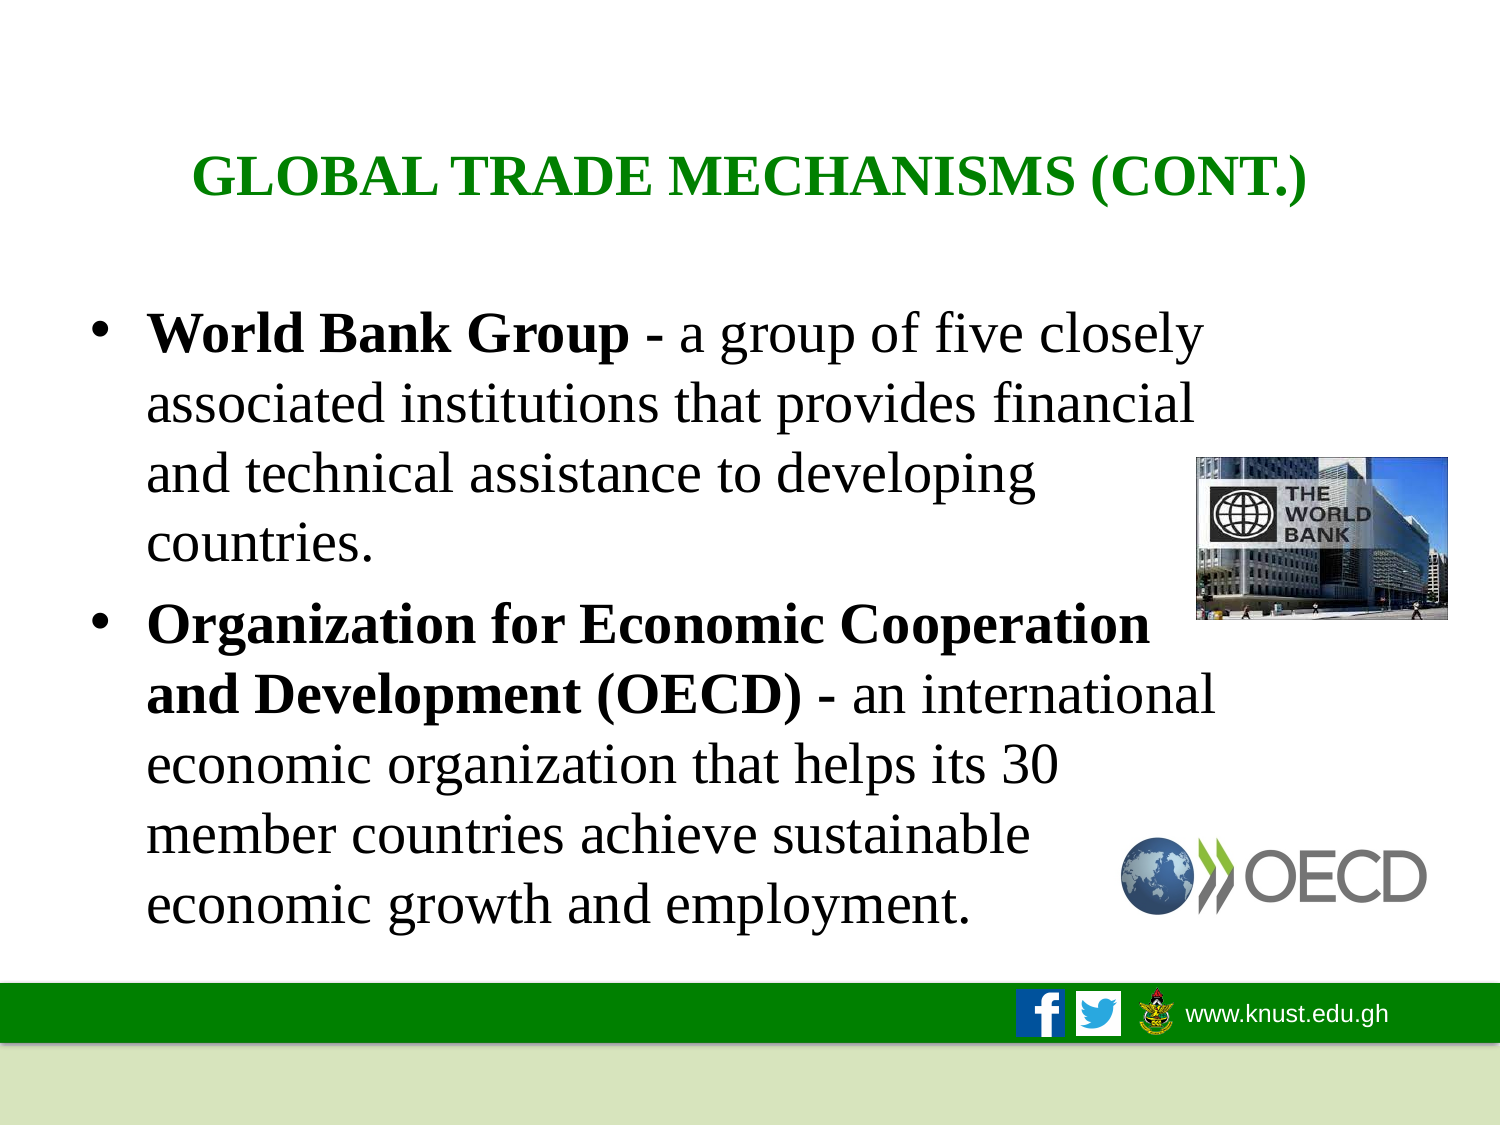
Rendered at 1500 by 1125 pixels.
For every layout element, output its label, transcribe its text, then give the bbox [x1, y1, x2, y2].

picture [1139, 987, 1174, 1035]
title GLOBAL TRADE MECHANISMS (CONT.) [103, 59, 1397, 278]
picture [1195, 457, 1448, 620]
list World Bank Group - a group of five closely associated institutions that provides financial and technical assistance to developing countries. Organization for Economic Cooperation and Development (OECD) - an international economic organization that helps its 30 member countries achieve sustainable economic growth and employment. [75, 286, 1250, 960]
picture [1016, 989, 1065, 1037]
picture [1097, 789, 1448, 966]
picture [1076, 991, 1121, 1036]
